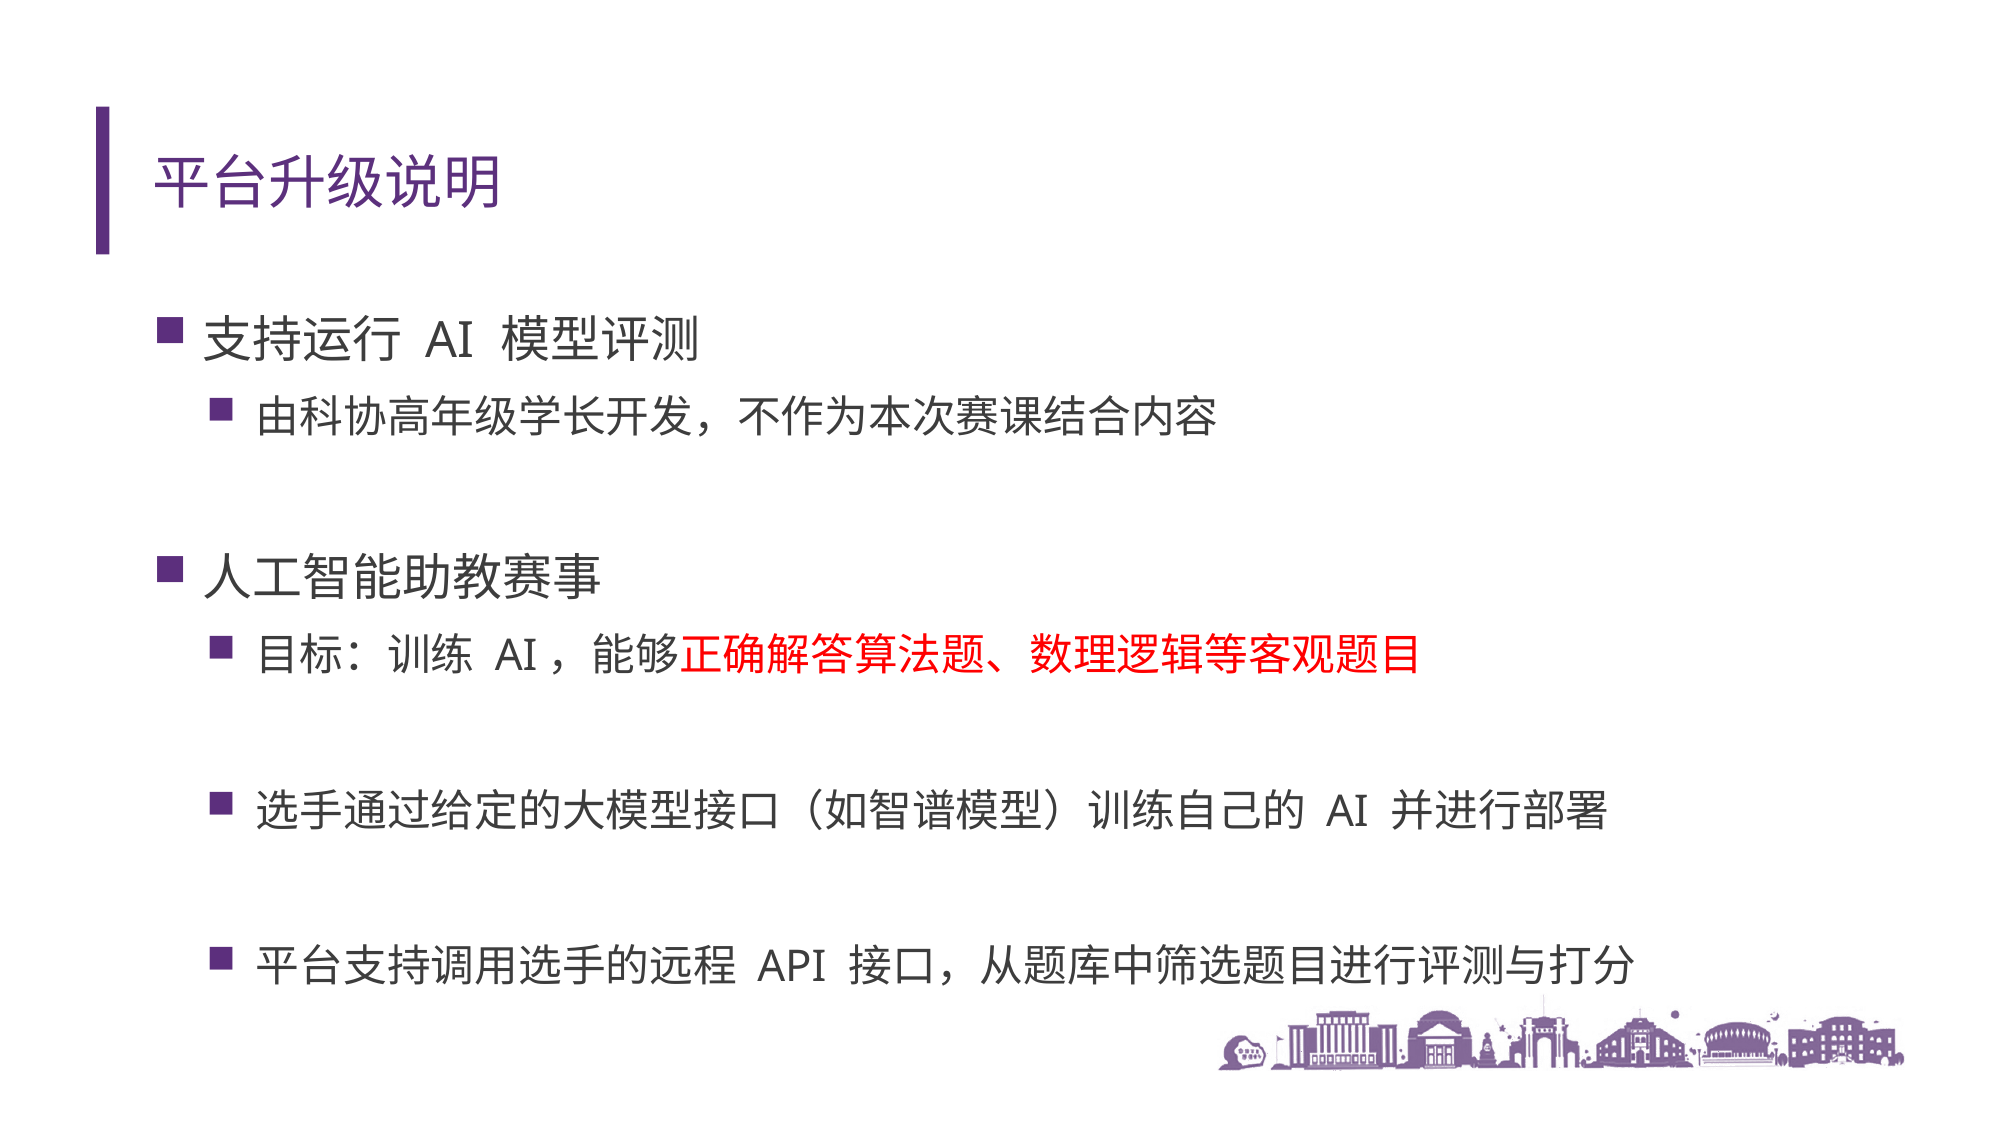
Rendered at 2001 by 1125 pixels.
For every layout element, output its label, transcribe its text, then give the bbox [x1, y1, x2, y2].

list 支持运行 AI 模型评测 由科协高年级学长开发，不作为本次赛课结合内容 人工智能助教赛事 目标：训练 AI，能够正确解答算法题、数理逻辑等客观题目 选手通过给定的大模型接口（如智谱模型）训练自己的 AI 并进行部署 平台支持调用选手的远程 API 接口，从题库中筛选题目进行评测与打分 [137, 299, 1761, 1014]
title 平台升级说明 [137, 97, 1863, 264]
